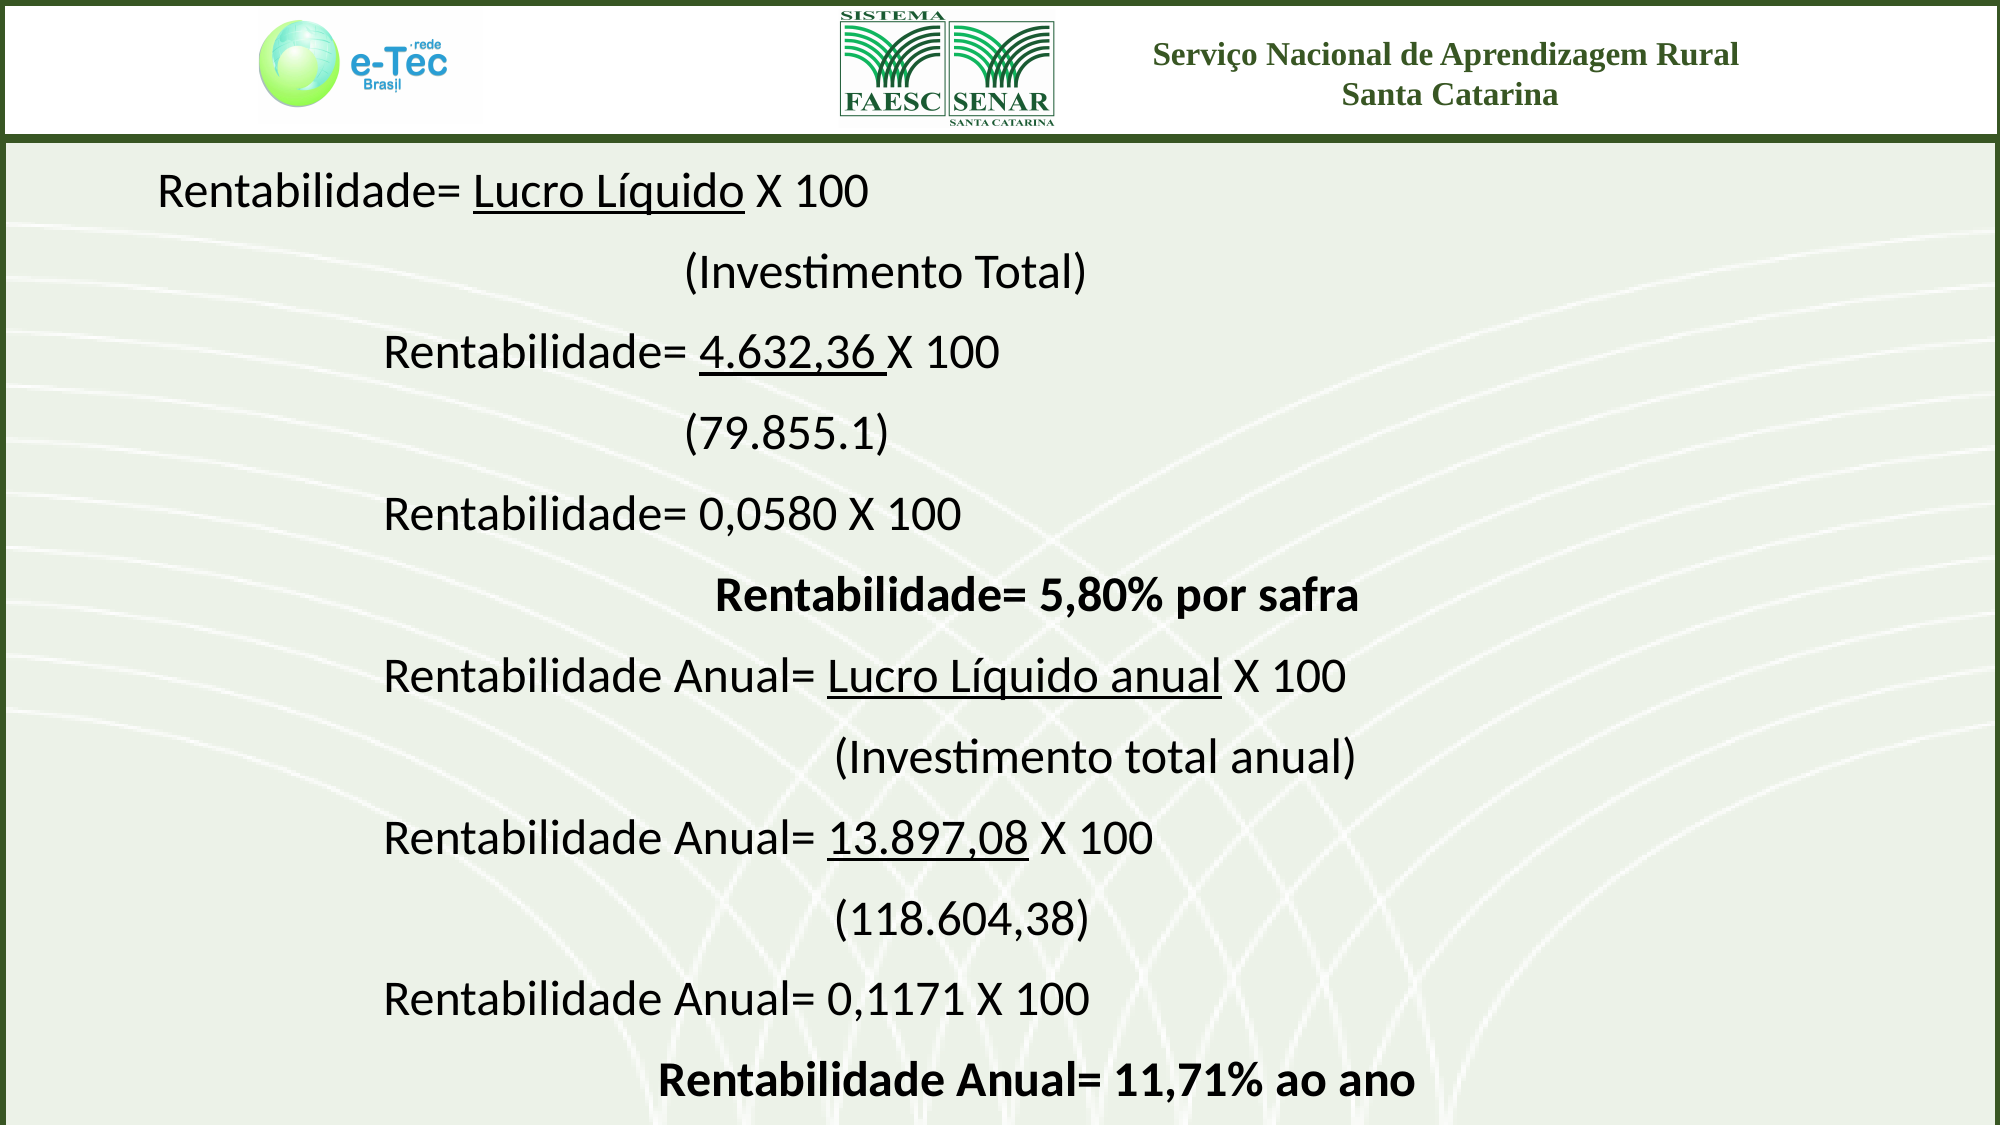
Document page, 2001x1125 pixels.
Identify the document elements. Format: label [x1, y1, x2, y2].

text_box [1, 2, 2000, 138]
picture [5, 142, 1996, 1125]
text_box [78, 138, 1900, 142]
picture [258, 3, 483, 124]
picture [838, 9, 1056, 128]
